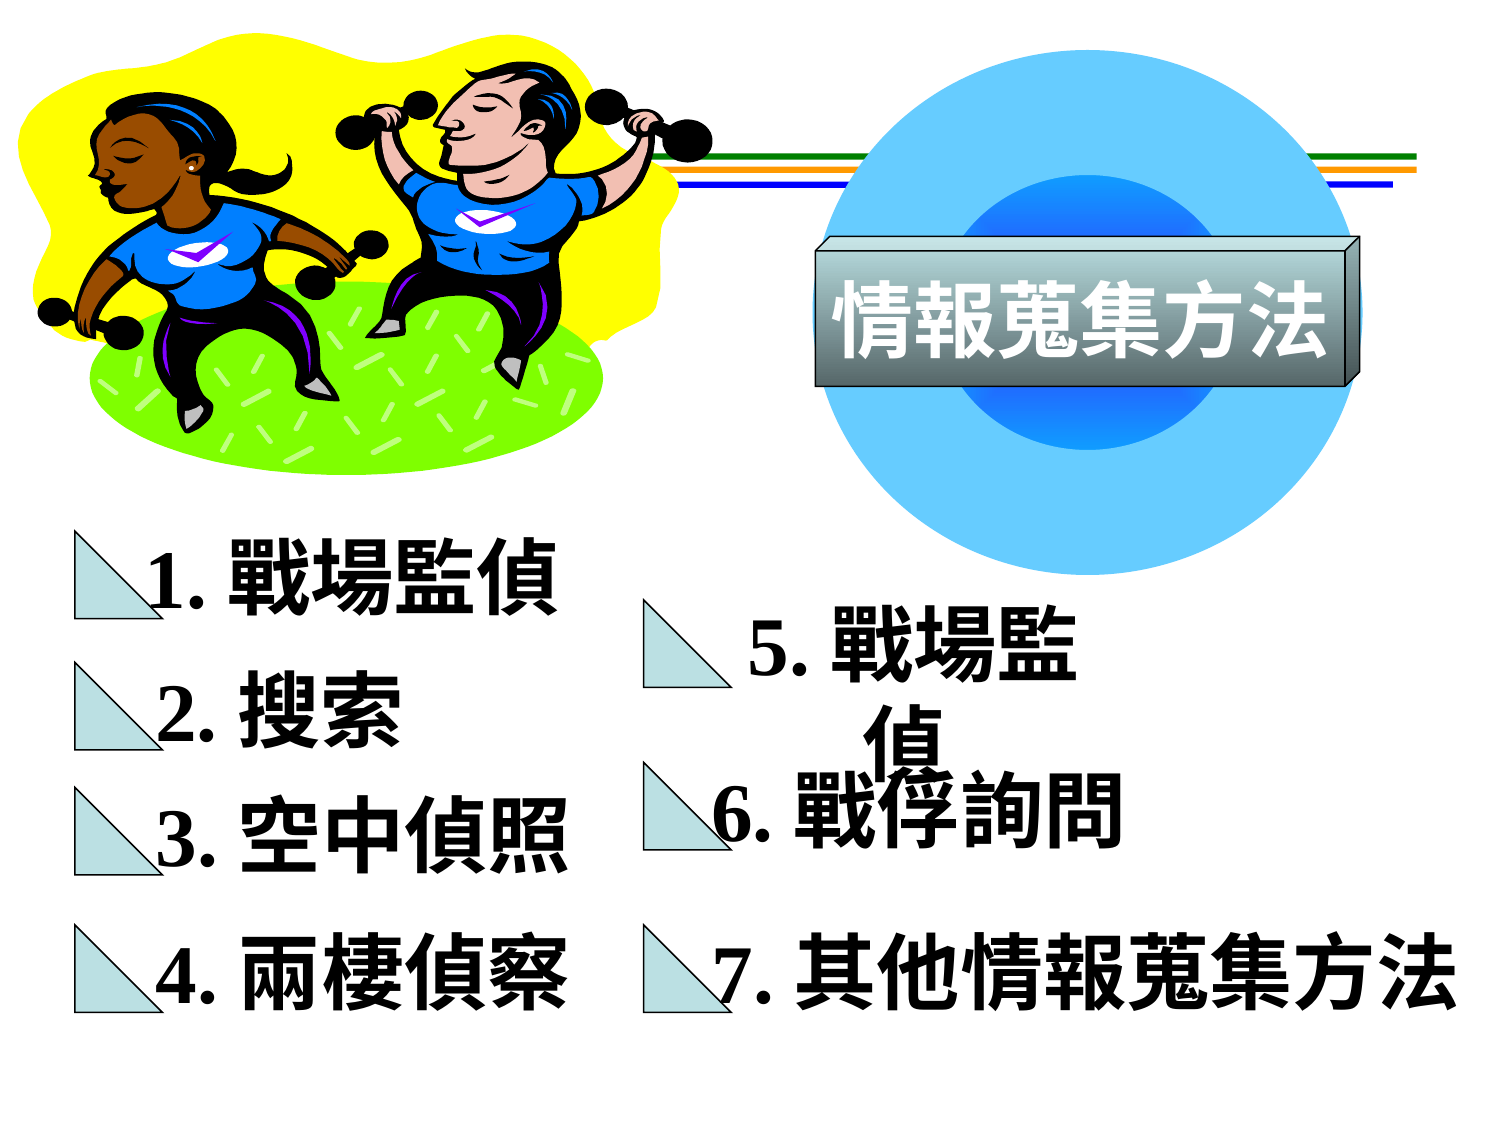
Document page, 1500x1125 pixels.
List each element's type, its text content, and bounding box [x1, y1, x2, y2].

picture [0, 24, 713, 476]
text_box 6.戰俘詢問 [696, 750, 1161, 866]
text_box 情報蒐集方法 [815, 236, 1360, 387]
text_box [74, 531, 130, 619]
text_box 1.戰場監偵 [130, 517, 595, 633]
text_box [74, 787, 140, 875]
text_box [890, 387, 1285, 513]
text_box [74, 662, 140, 750]
text_box 5.戰場監偵 [694, 584, 1133, 800]
text_box 7.其他情報蒐集方法 [696, 912, 1494, 1028]
text_box 3.空中偵照 [140, 774, 605, 891]
text_box 交換 [816, 237, 1358, 250]
text_box [643, 924, 696, 1013]
text_box [74, 924, 140, 1013]
text_box [643, 762, 696, 850]
text_box [891, 112, 1284, 236]
text_box 4.兩棲偵察 [140, 912, 605, 1028]
text_box 2.搜索 [140, 650, 439, 766]
text_box [643, 599, 694, 688]
